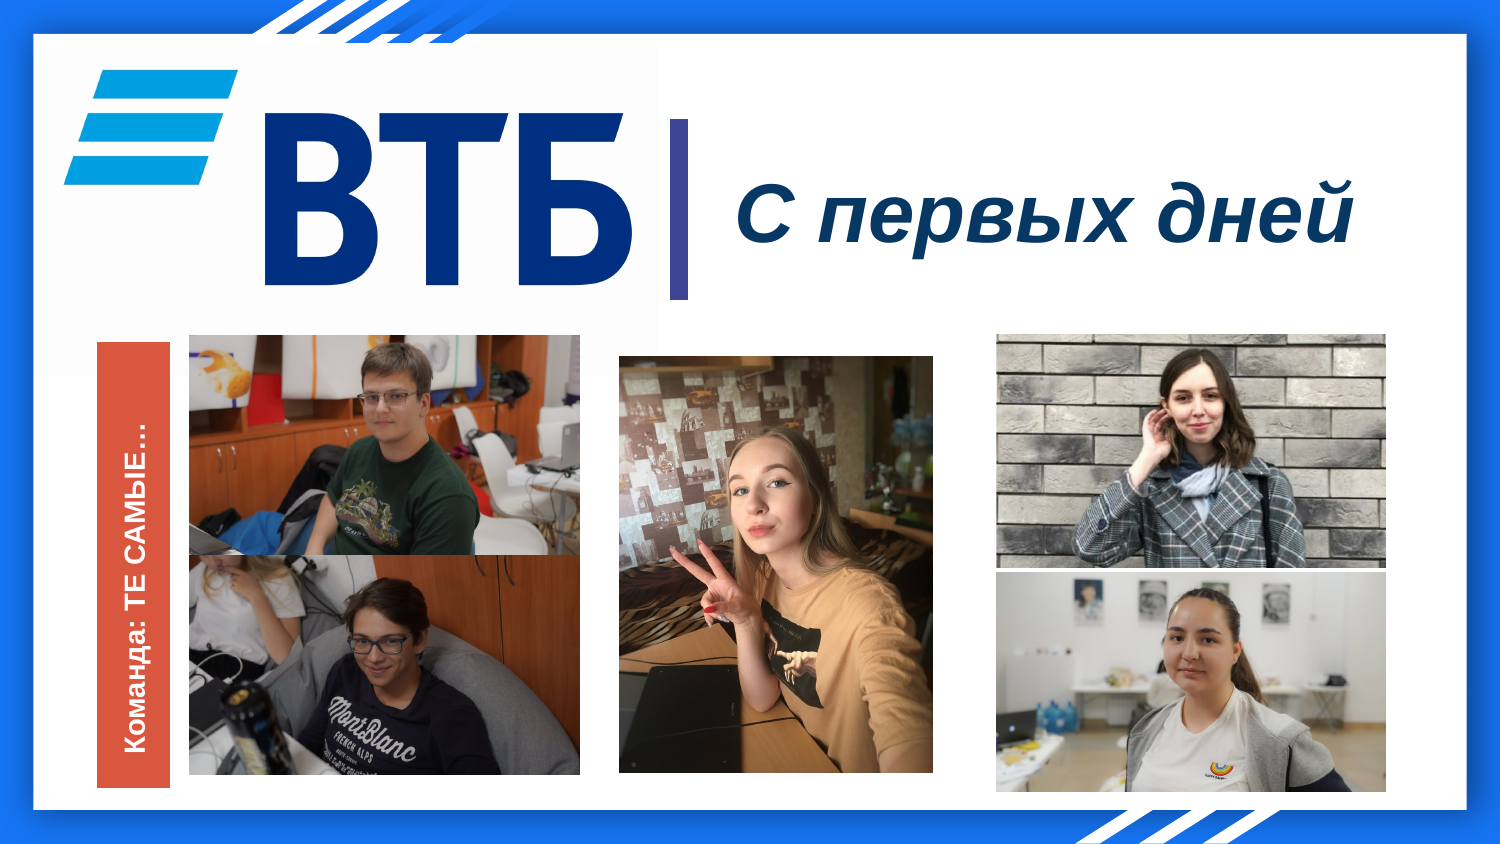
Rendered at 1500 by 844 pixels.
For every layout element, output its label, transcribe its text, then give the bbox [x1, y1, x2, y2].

picture [37, 43, 933, 775]
title С первых дней [719, 66, 1446, 353]
picture [996, 572, 1387, 793]
text_box [96, 385, 171, 789]
text_box Команда: ТЕ САМЫЕ…. [100, 385, 166, 770]
picture [996, 334, 1387, 568]
text_box [668, 118, 689, 301]
text_box [434, 28, 927, 87]
